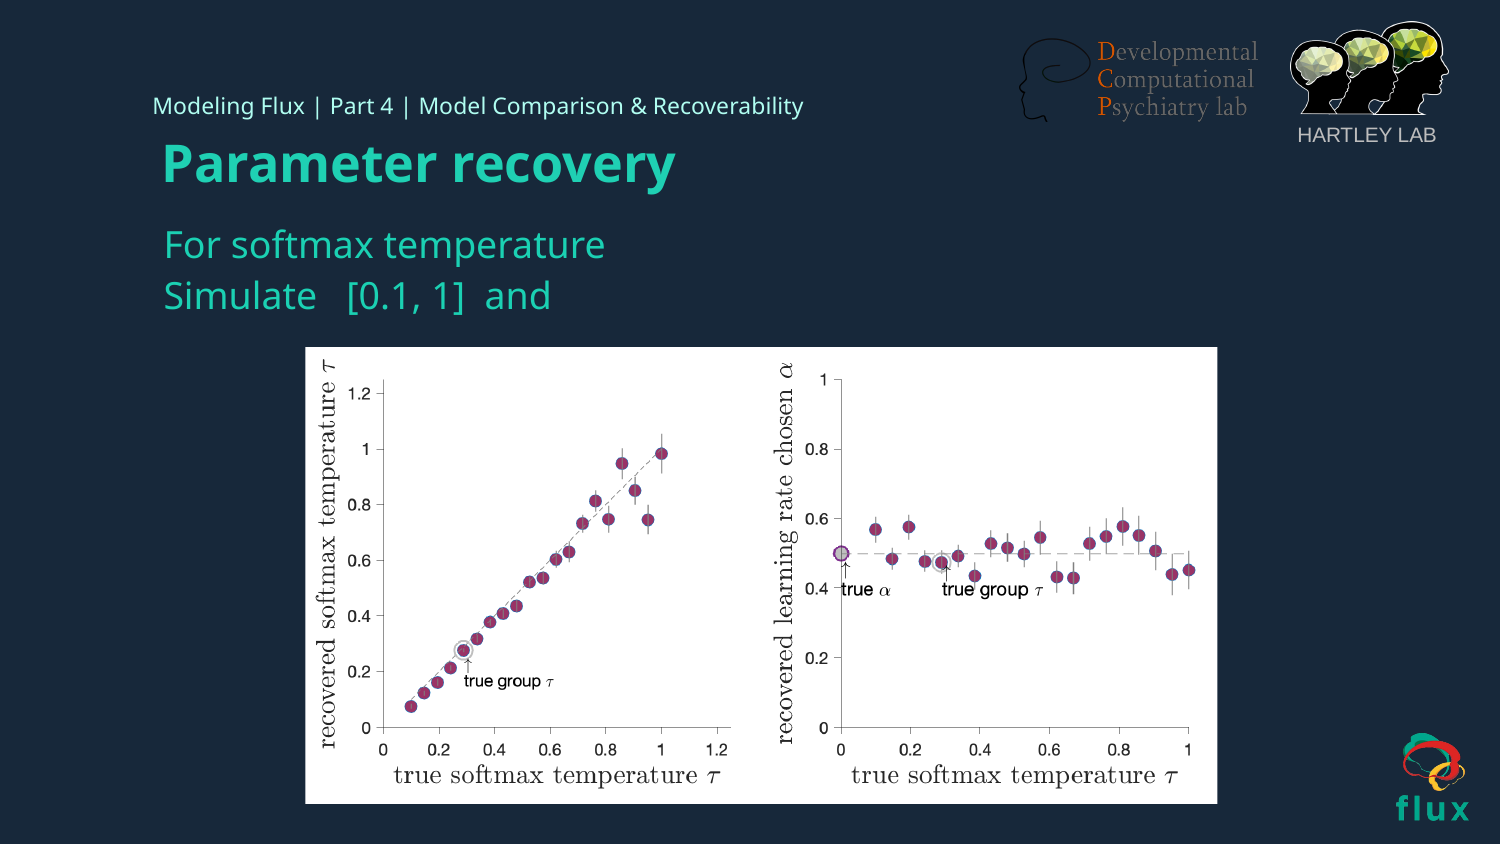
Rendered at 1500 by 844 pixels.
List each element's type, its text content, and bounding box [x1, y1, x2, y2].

text_box Modeling Flux | Part 4 | Model Comparison & Recoverability [137, 78, 1118, 134]
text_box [1244, 20, 1490, 156]
picture [1390, 728, 1471, 823]
picture [1014, 38, 1244, 124]
title Parameter recovery [146, 132, 1245, 272]
picture [305, 347, 1218, 804]
